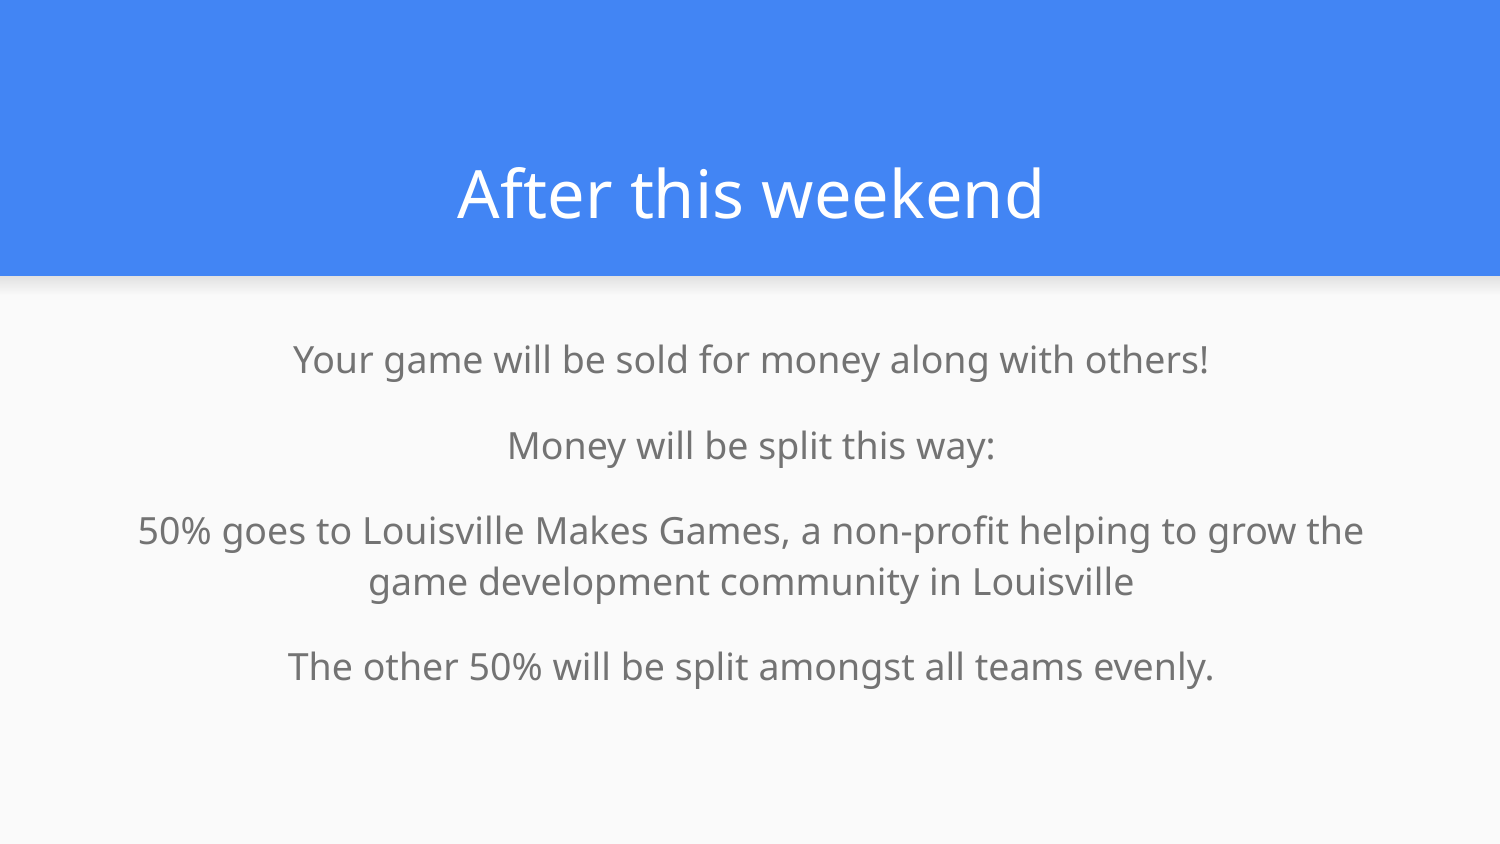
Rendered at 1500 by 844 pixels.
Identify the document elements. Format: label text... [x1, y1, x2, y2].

title After this weekend [77, 121, 1427, 248]
list Your game will be sold for money along with others! Money will be split this way: 50% goes to Louisville Makes Games, a non-profit helping to grow the game development community in Louisville The other 50% will be split amongst all teams evenly. [77, 314, 1427, 760]
